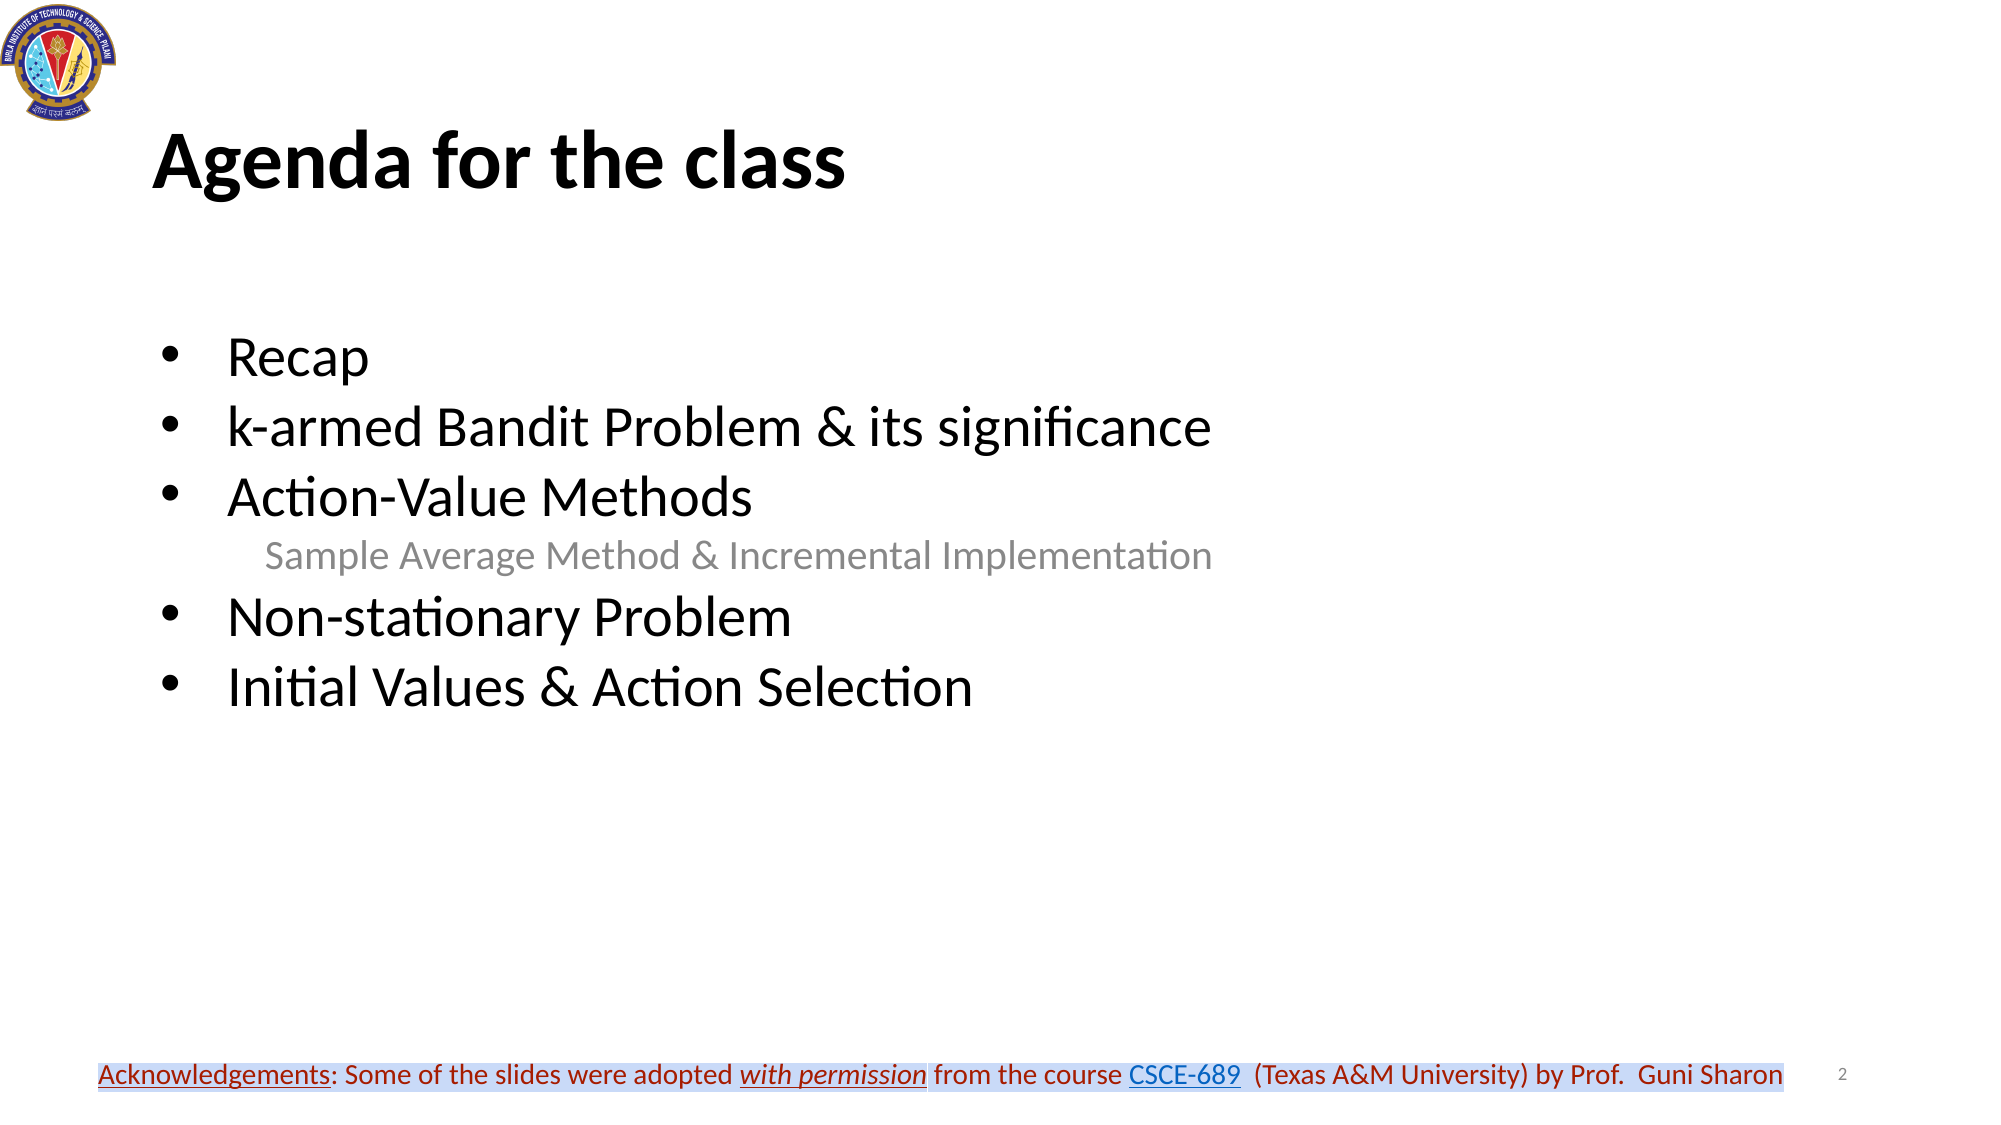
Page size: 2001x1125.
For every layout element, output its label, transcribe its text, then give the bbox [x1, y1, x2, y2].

title Agenda for the class [137, 59, 1863, 265]
picture [0, 4, 116, 121]
list Recap k-armed Bandit Problem & its significance Action-Value Methods Sample Average Method & Incremental Implementation Non-stationary Problem Initial Values & Action Selection [137, 310, 1863, 997]
footer Acknowledgements: Some of the slides were adopted with permission from the course CSCE-689 (Texas A&M University) by Prof. Guni Sharon [7, 1042, 1875, 1103]
